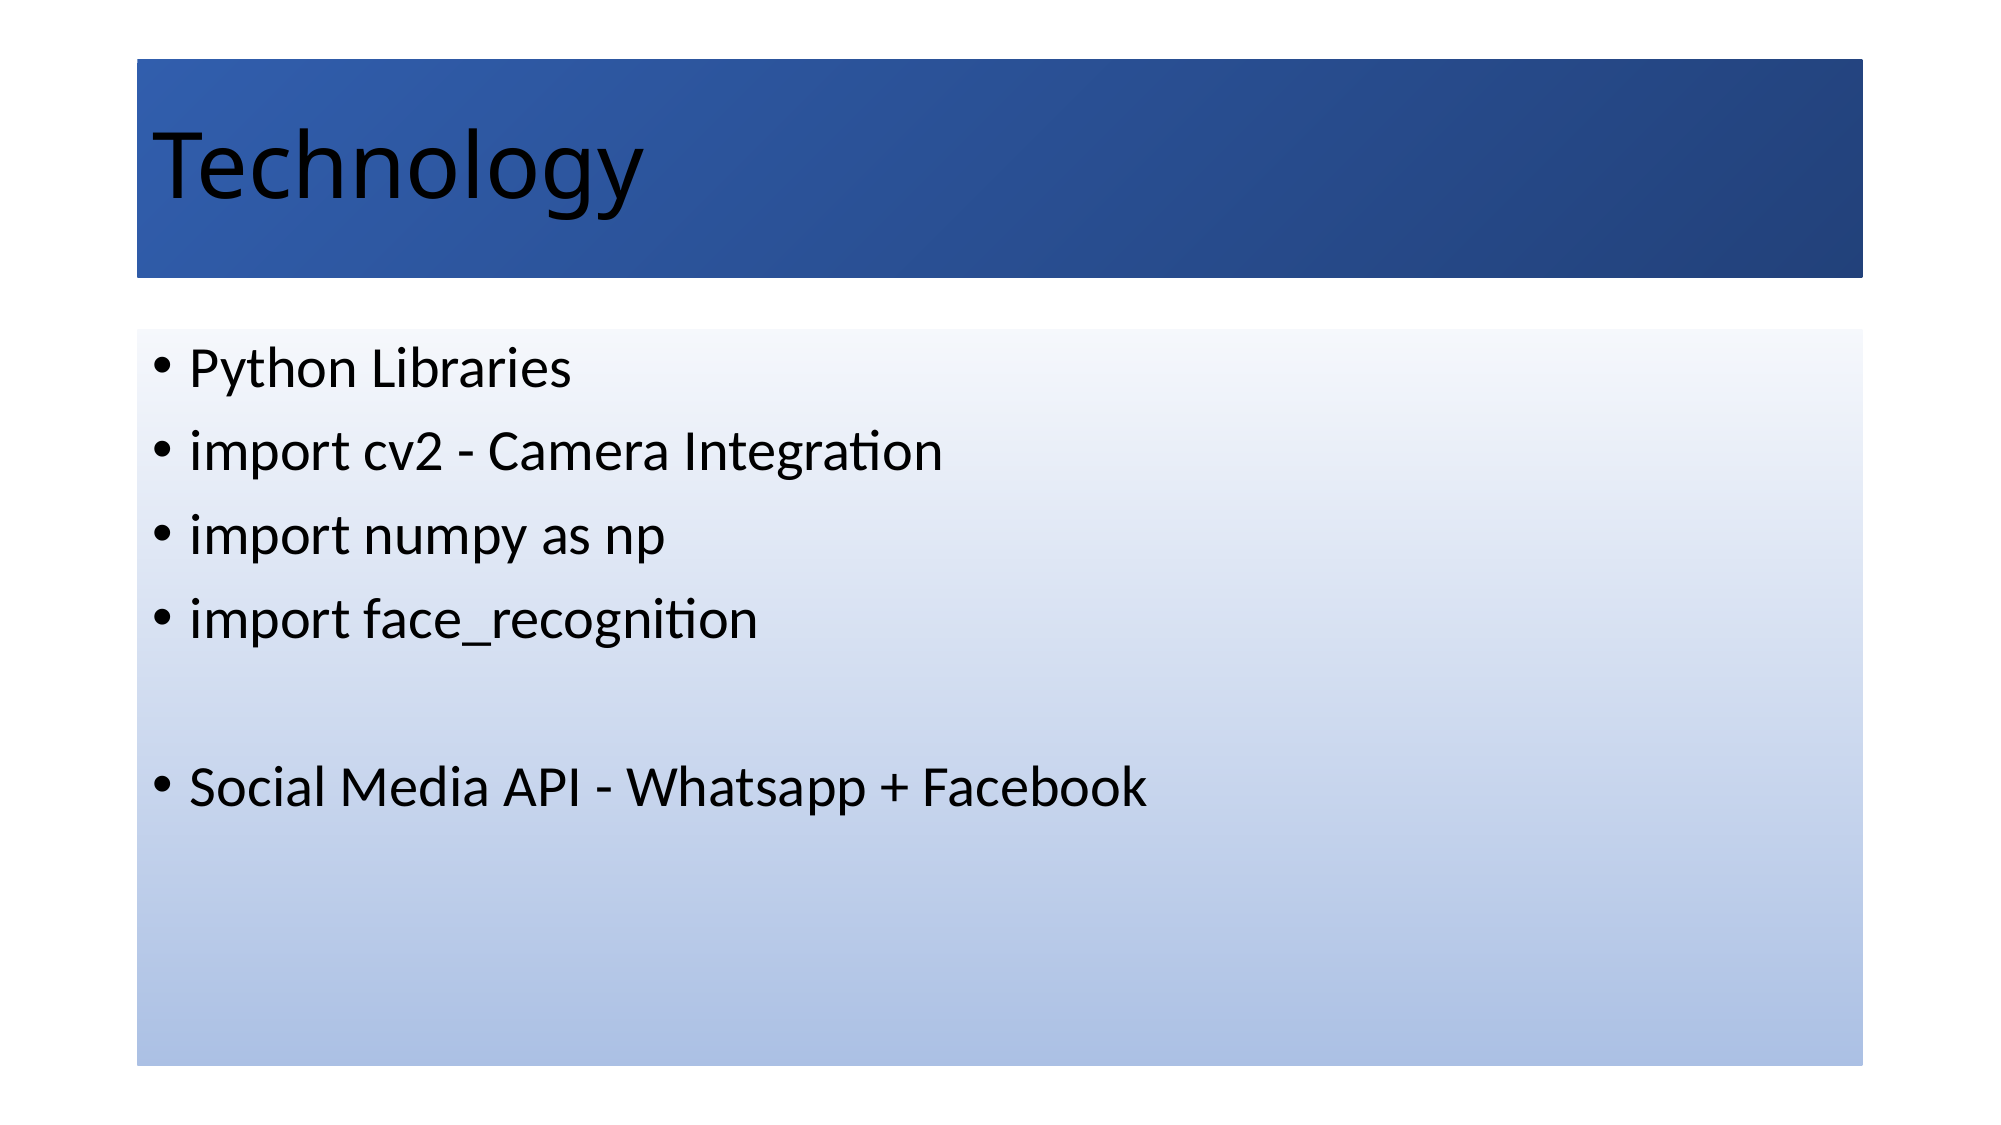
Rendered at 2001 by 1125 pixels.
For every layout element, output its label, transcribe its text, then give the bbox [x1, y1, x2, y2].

list Python Libraries import cv2 - Camera Integration import numpy as np import face_recognition Social Media API - Whatsapp + Facebook [137, 329, 1863, 1066]
title Technology [137, 59, 1863, 278]
